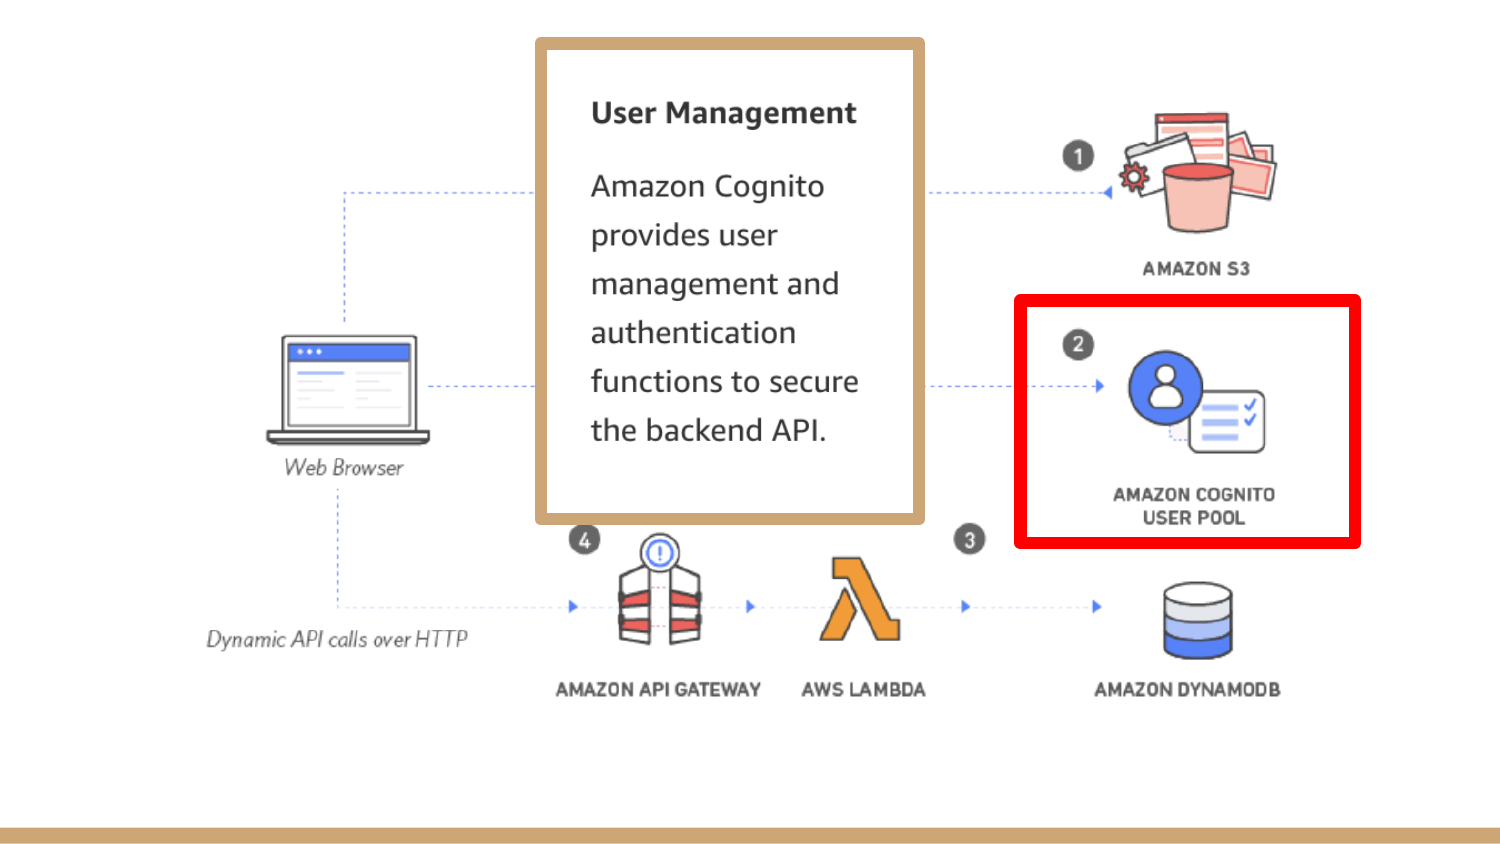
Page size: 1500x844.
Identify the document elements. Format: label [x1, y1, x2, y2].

picture [34, 43, 1466, 782]
